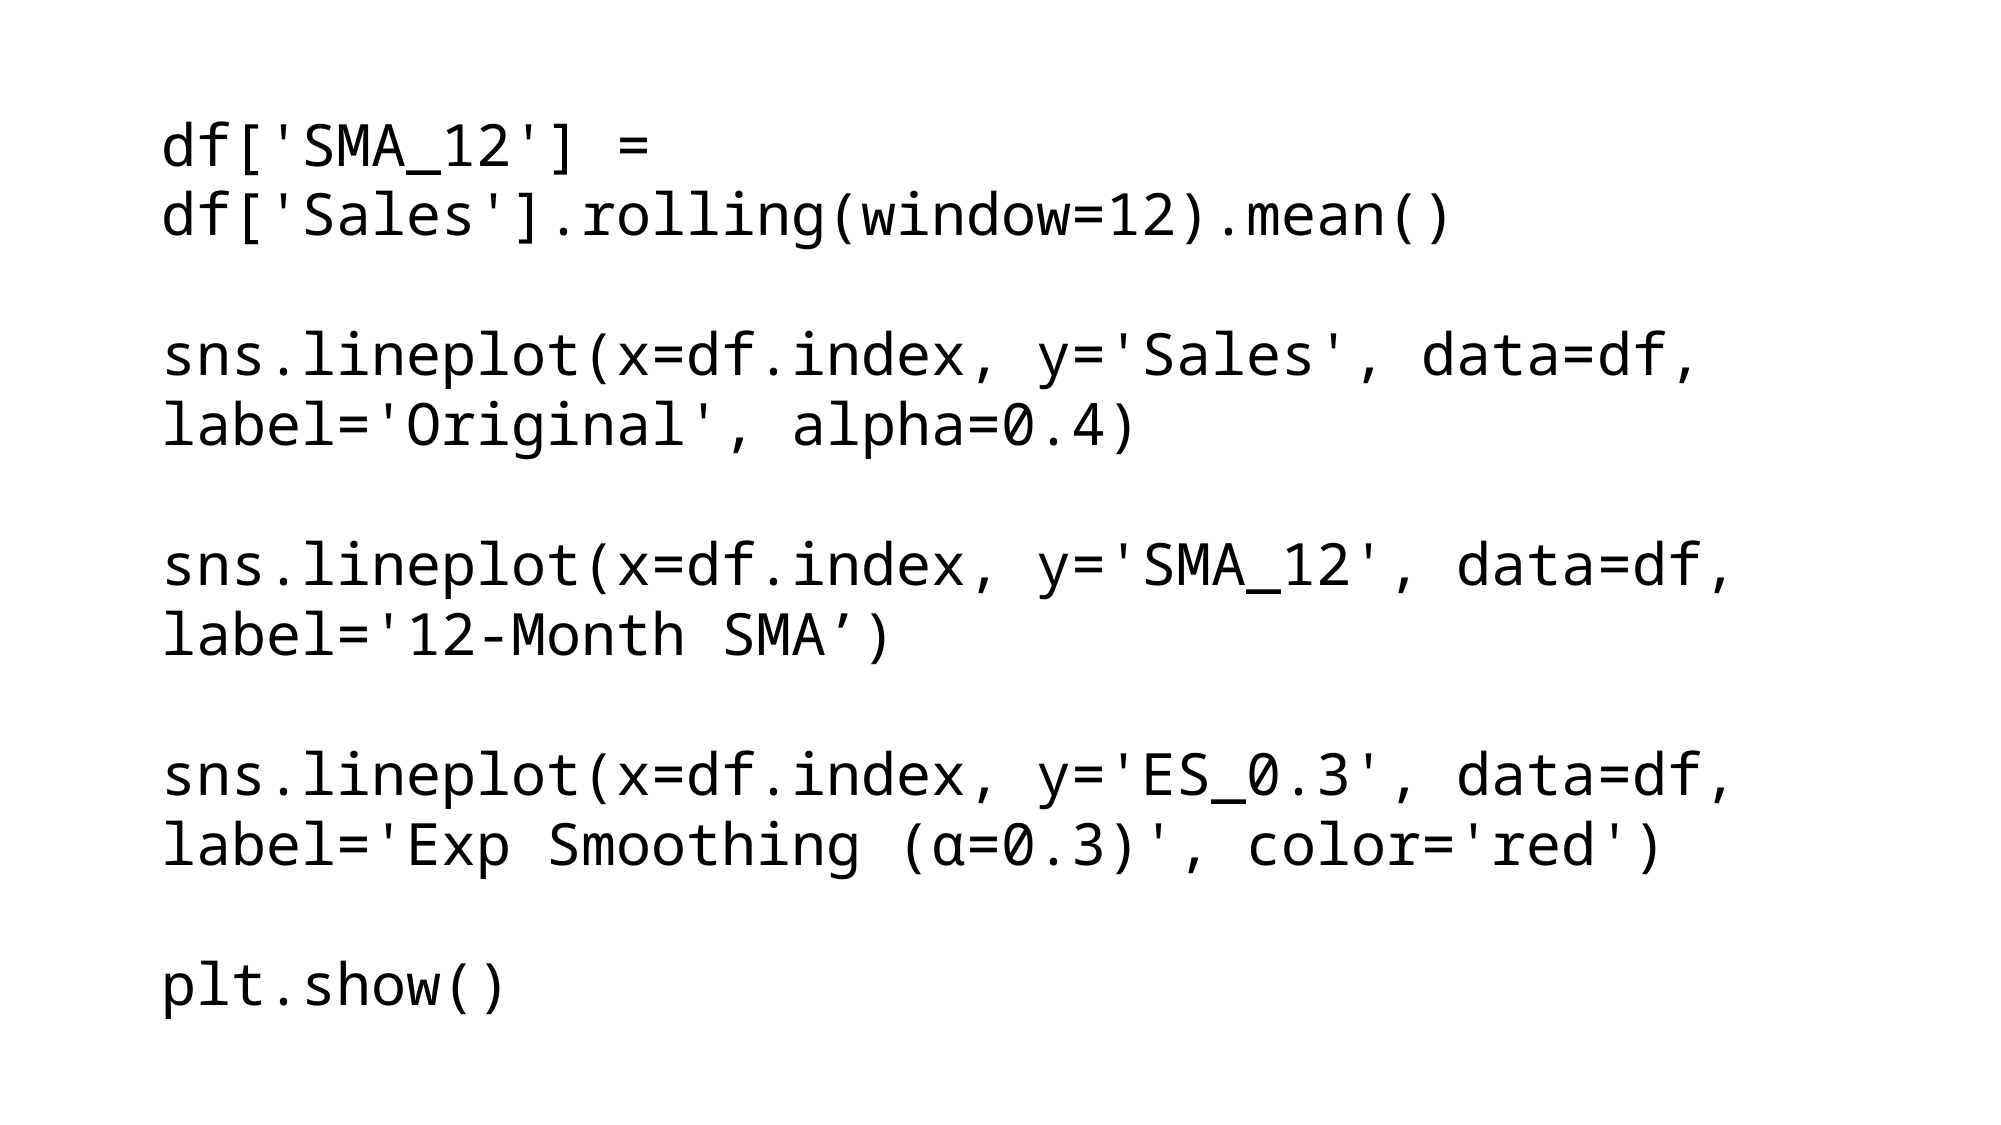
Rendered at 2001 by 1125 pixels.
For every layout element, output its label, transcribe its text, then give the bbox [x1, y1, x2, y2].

text_box df['SMA_12'] = df['Sales'].rolling(window=12).mean() sns.lineplot(x=df.index, y='Sales', data=df, label='Original', alpha=0.4) sns.lineplot(x=df.index, y='SMA_12', data=df, label='12-Month SMA’) sns.lineplot(x=df.index, y='ES_0.3', data=df, label='Exp Smoothing (α=0.3)', color='red') plt.show() [146, 100, 1853, 1025]
